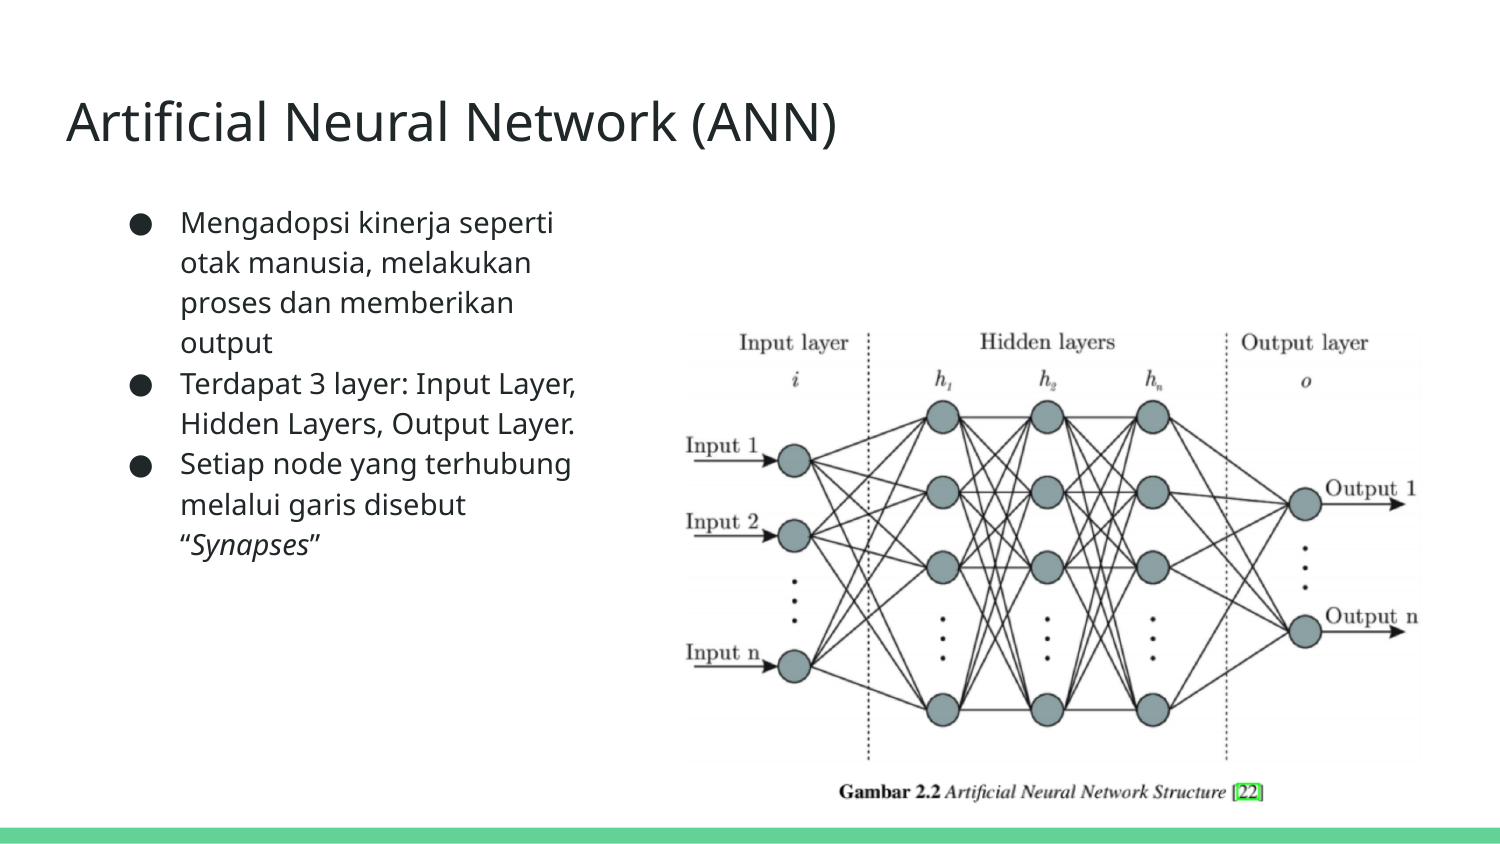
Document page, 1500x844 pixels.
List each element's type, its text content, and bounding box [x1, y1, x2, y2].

title Artificial Neural Network (ANN) [51, 72, 1449, 167]
list Mengadopsi kinerja seperti otak manusia, melakukan proses dan memberikan output Terdapat 3 layer: Input Layer, Hidden Layers, Output Layer. Setiap node yang terhubung melalui garis disebut “Synapses” [90, 183, 615, 744]
picture [646, 316, 1479, 814]
